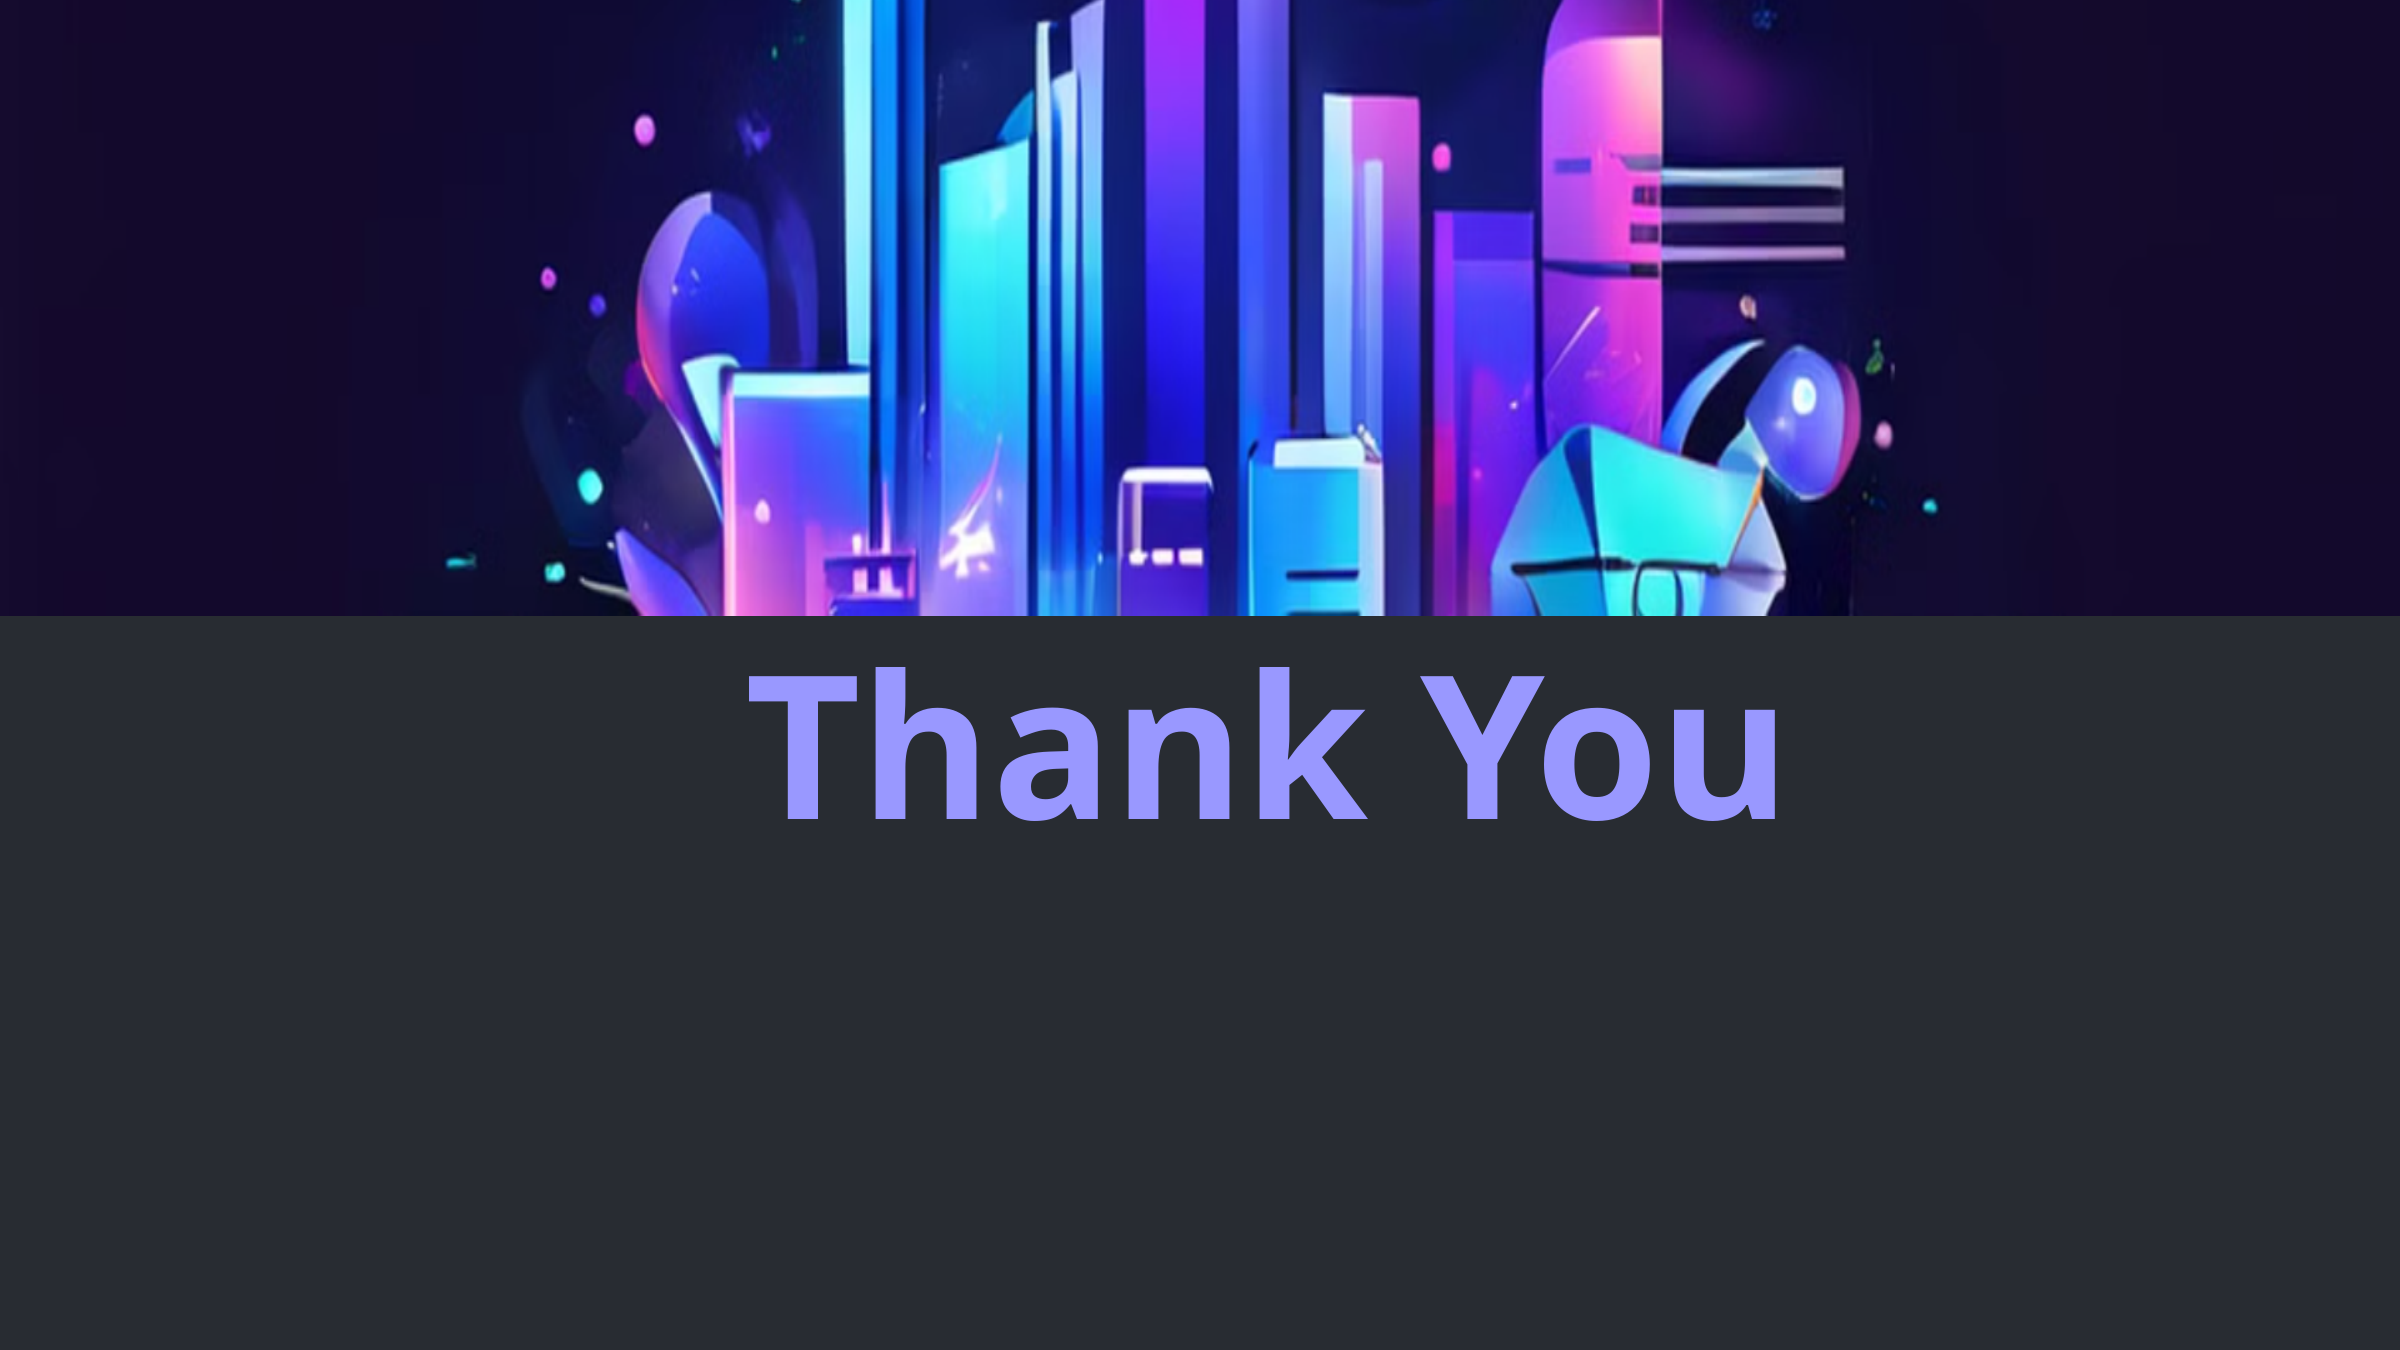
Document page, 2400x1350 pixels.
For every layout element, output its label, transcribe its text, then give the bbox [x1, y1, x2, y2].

text_box Thank You [800, 734, 1736, 983]
text_box [0, 616, 2400, 1350]
picture [0, 0, 2400, 616]
